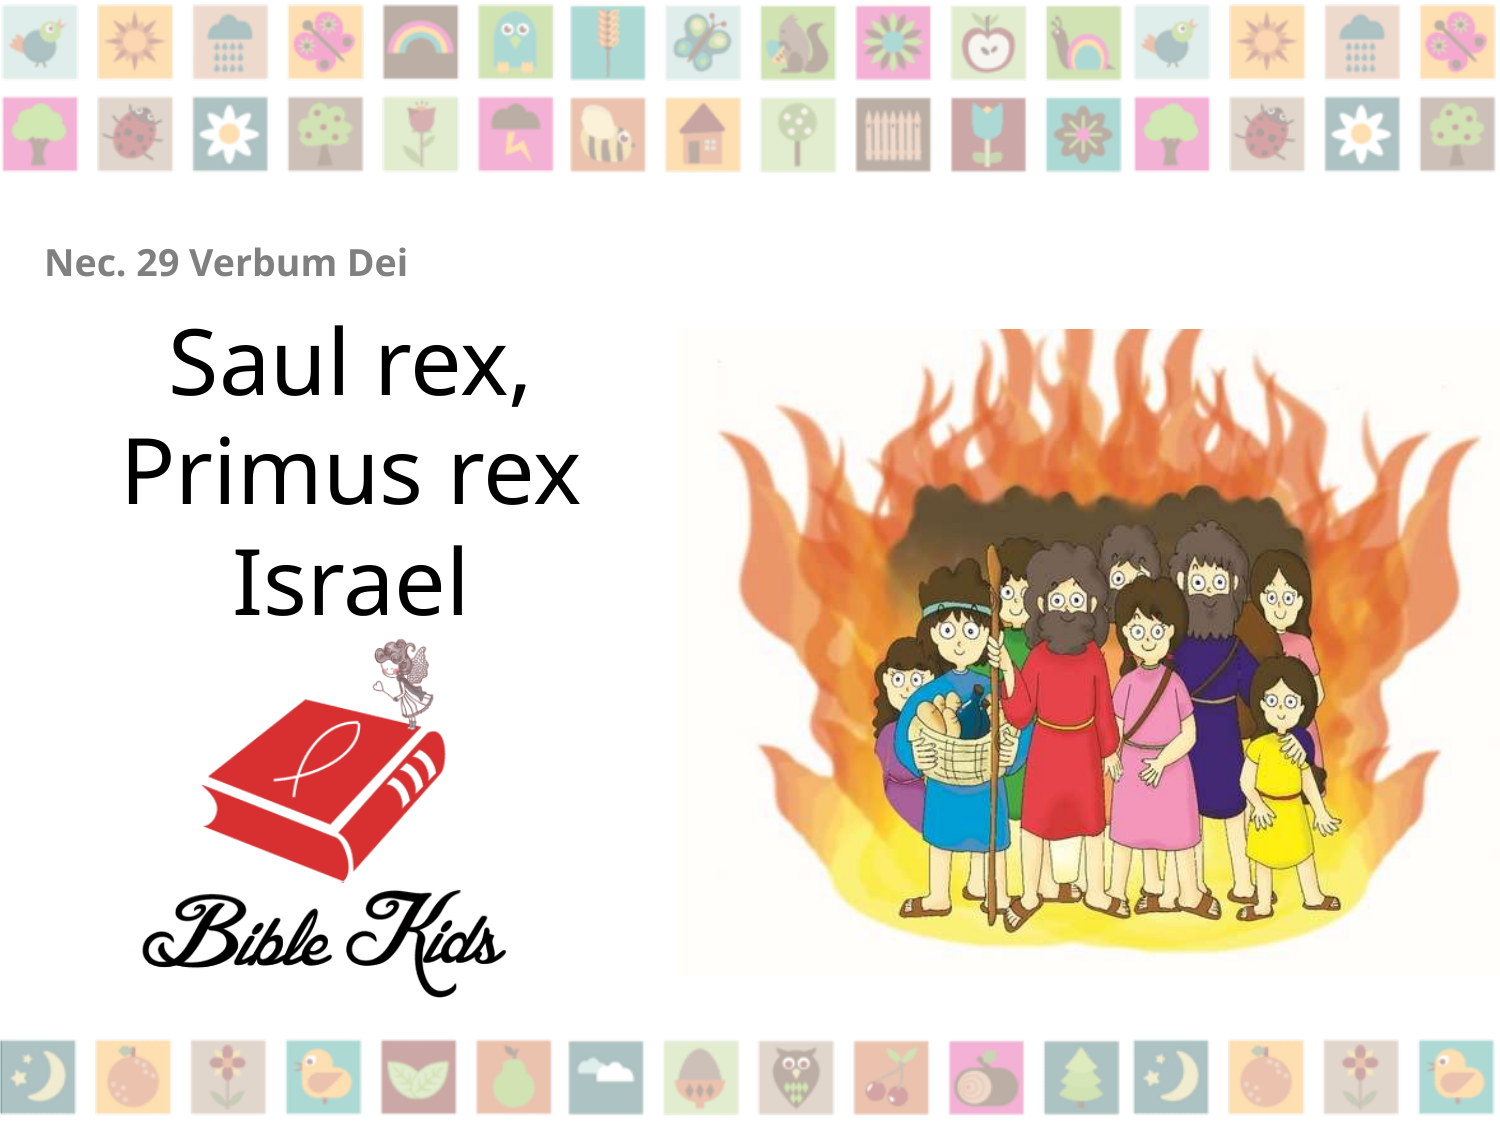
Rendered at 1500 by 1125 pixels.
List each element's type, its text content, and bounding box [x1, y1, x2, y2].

text_box Nec. 29 Verbum Dei [29, 231, 573, 292]
picture [117, 600, 544, 1027]
text_box Saul rex, Primus rex Israel [28, 296, 674, 641]
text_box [0, 1028, 1500, 1118]
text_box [0, 3, 1500, 181]
picture [677, 329, 1500, 977]
